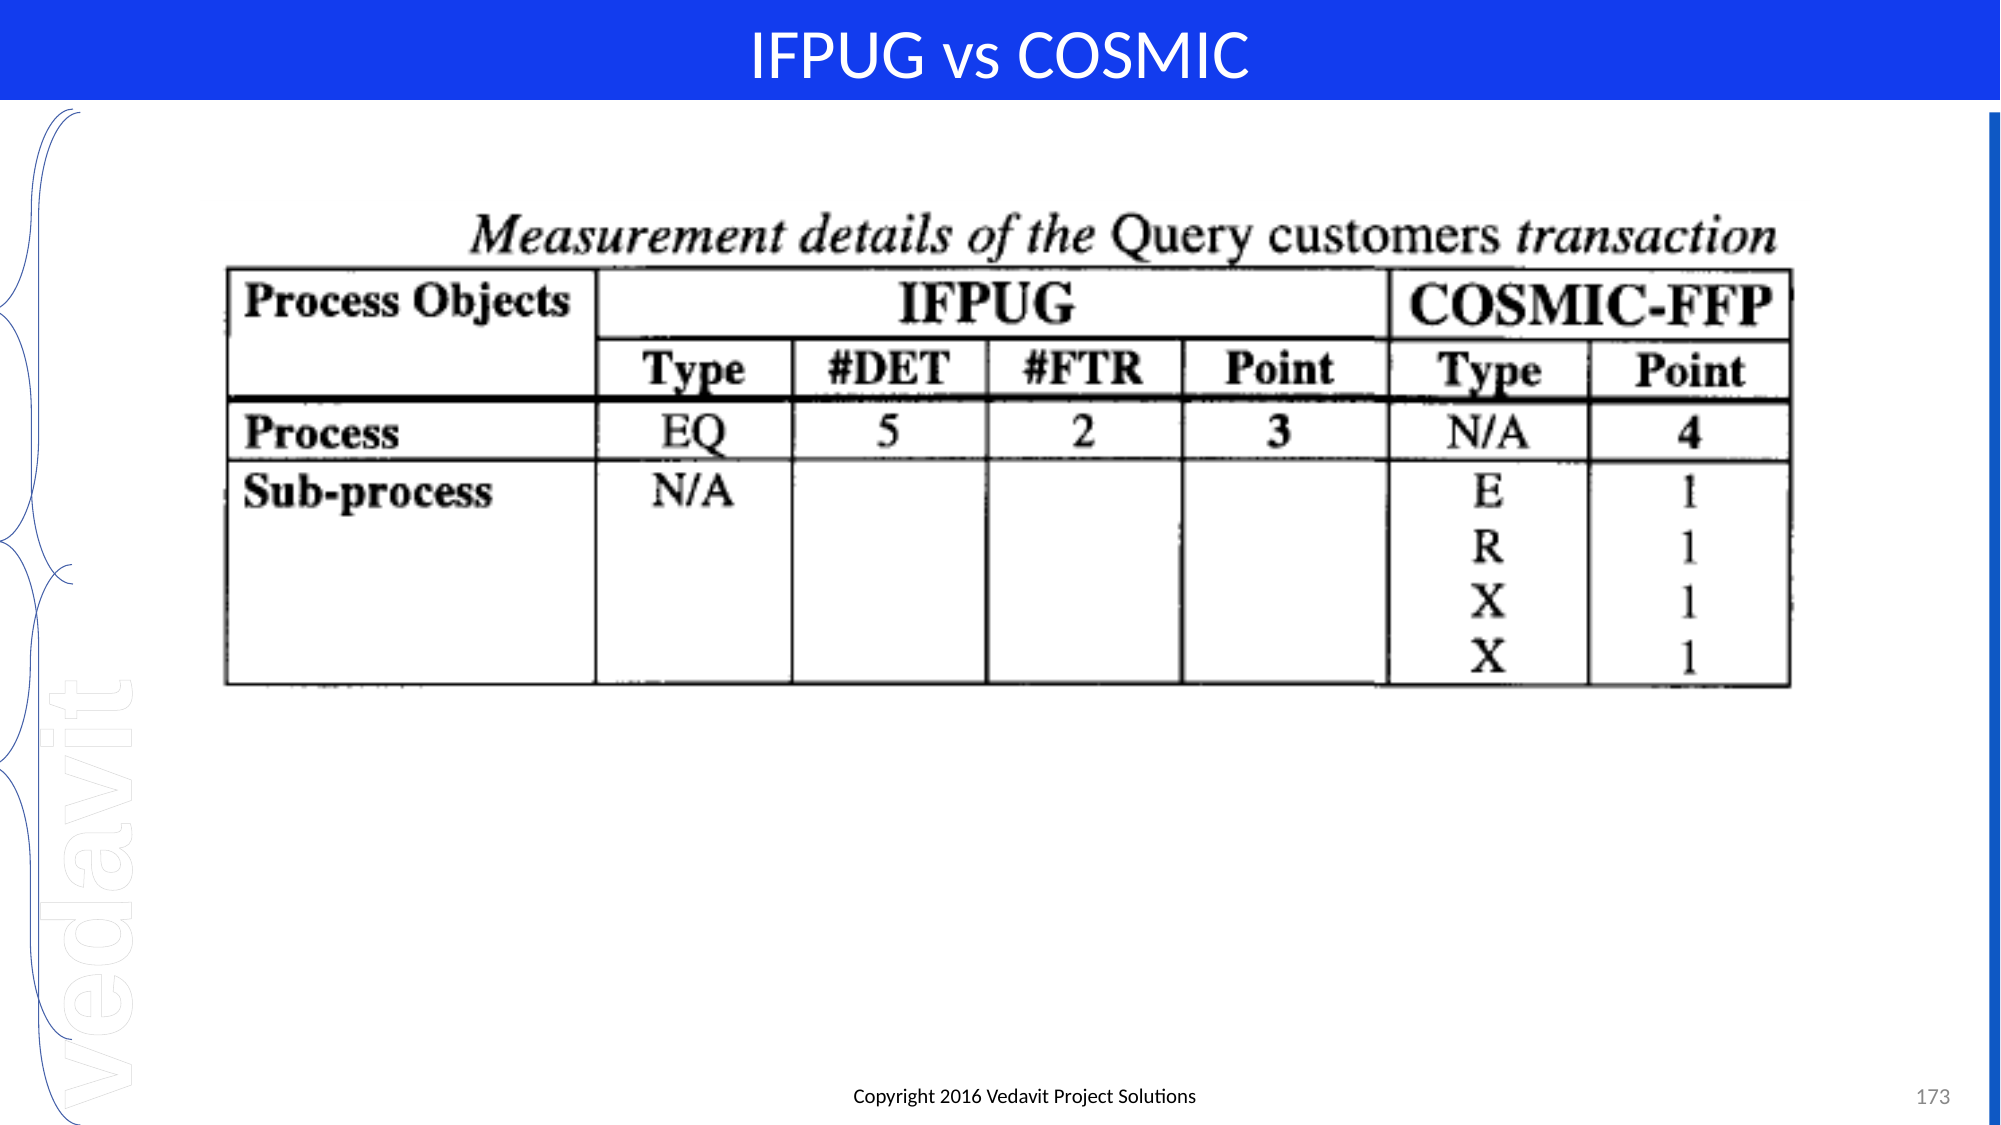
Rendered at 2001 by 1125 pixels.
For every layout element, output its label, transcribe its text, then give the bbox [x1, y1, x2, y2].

title IFPUG vs COSMIC [0, 0, 2000, 100]
slide_number 173 [1866, 1065, 2000, 1125]
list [199, 199, 1811, 701]
